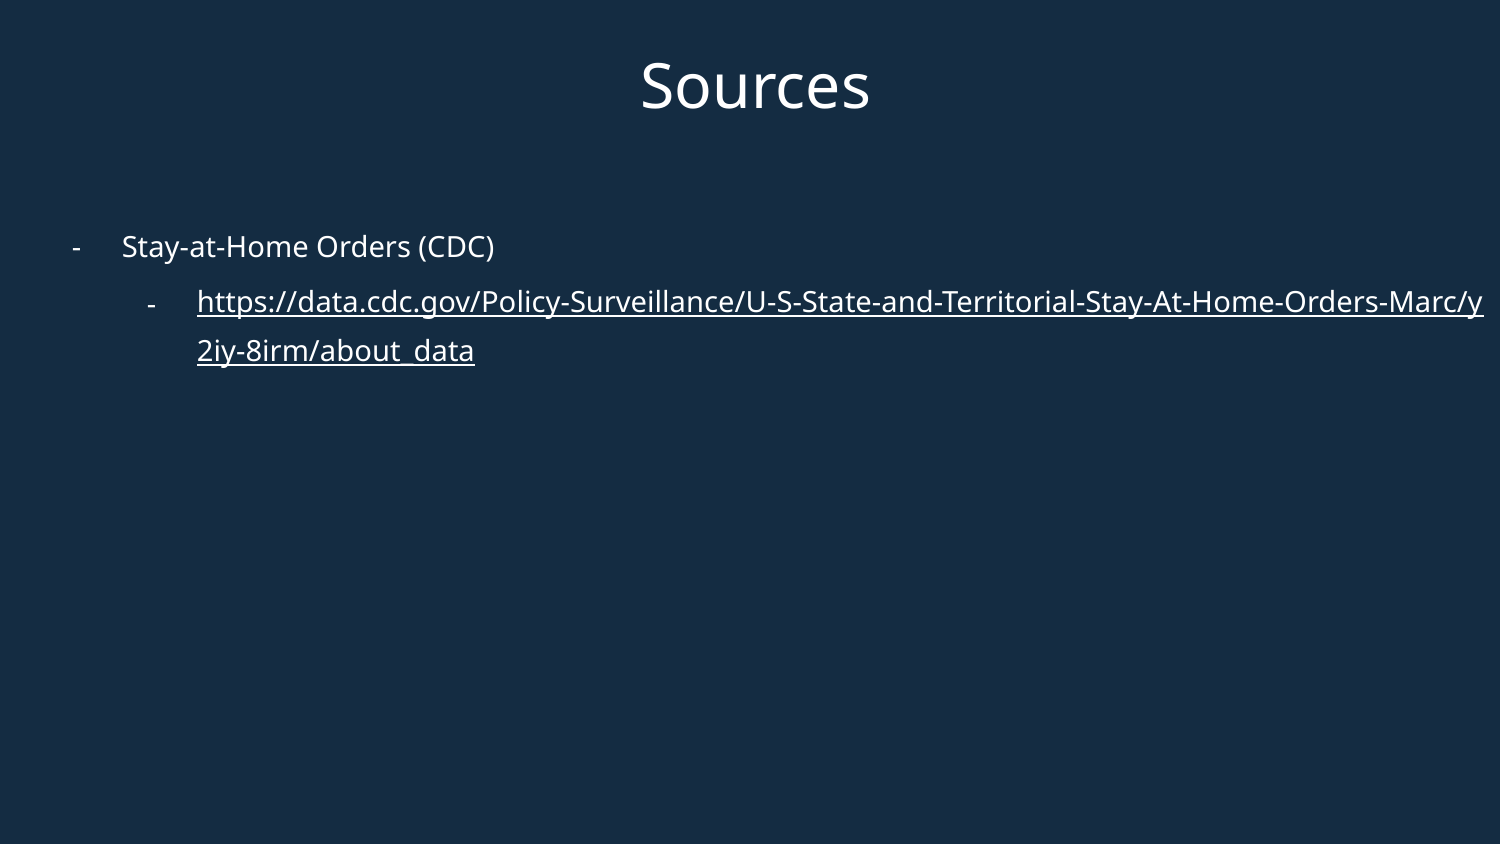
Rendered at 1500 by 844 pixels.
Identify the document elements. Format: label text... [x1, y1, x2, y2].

text_box Stay-at-Home Orders (CDC) https://data.cdc.gov/Policy-Surveillance/U-S-State-and-Territorial-Stay-At-Home-Orders-Marc/y2iy-8irm/about_data [31, 160, 1500, 784]
text_box Sources [81, 36, 1447, 130]
